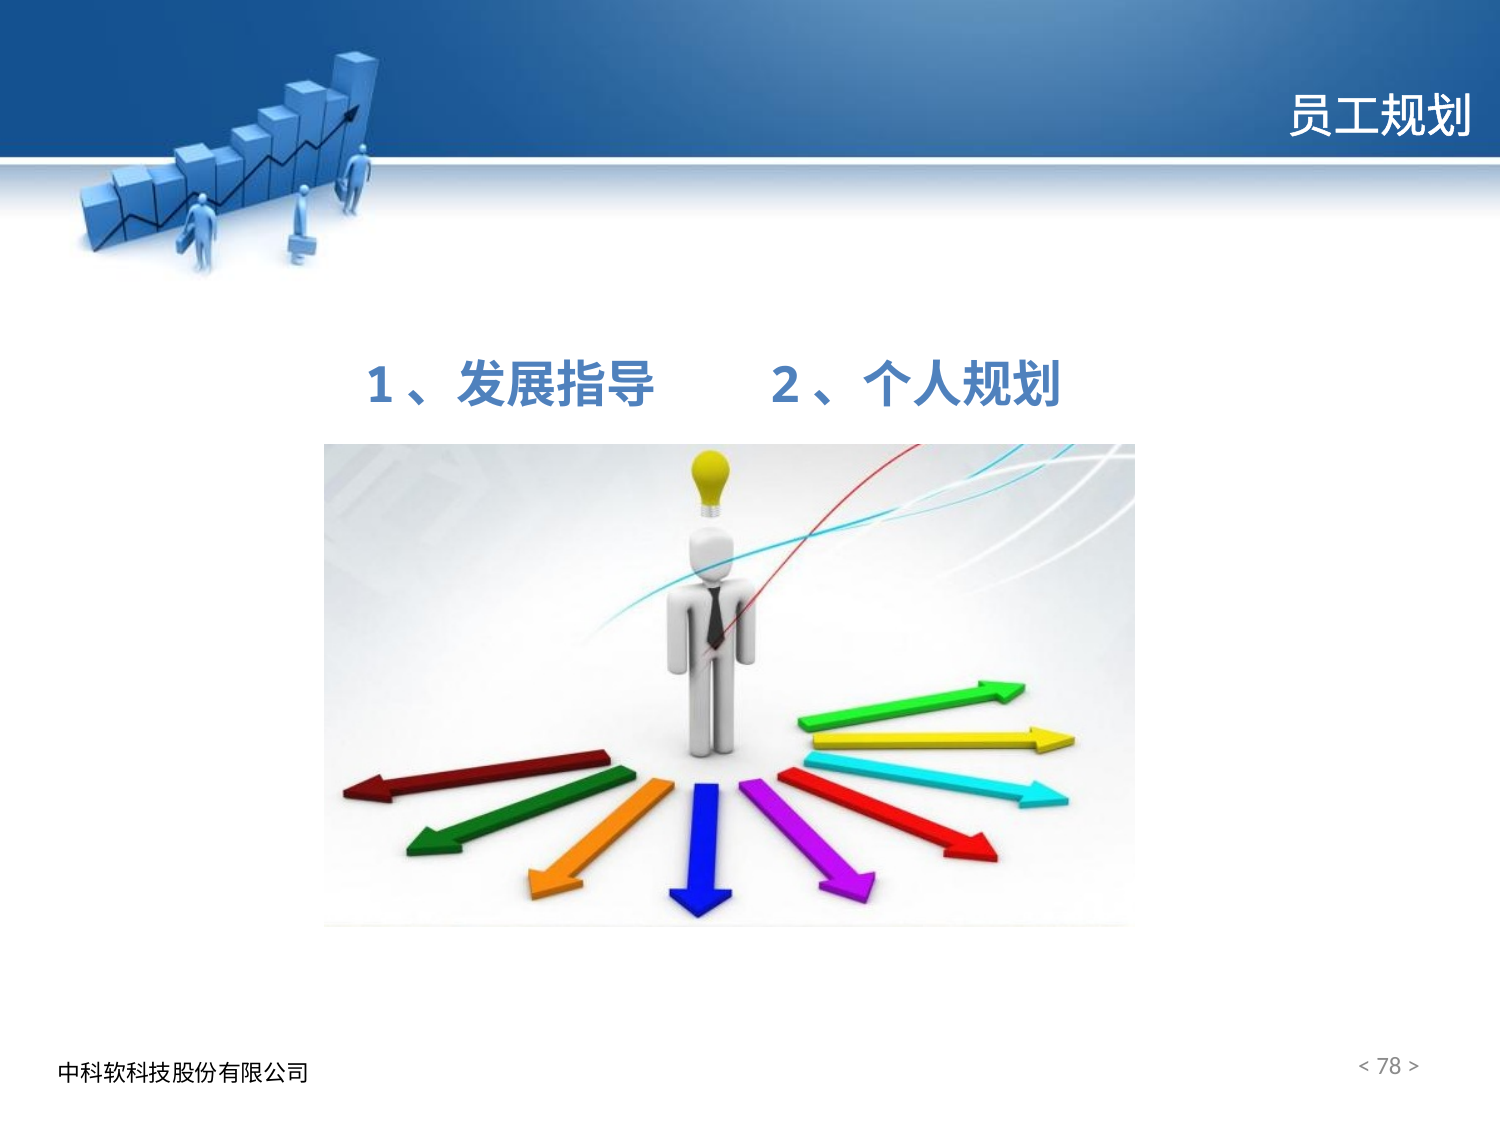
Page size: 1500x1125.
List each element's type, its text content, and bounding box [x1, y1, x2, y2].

title 员工规划 [383, 78, 1489, 149]
picture [0, 0, 1500, 1125]
list 1、发展指导 2、个人规划 [139, 314, 1425, 1005]
